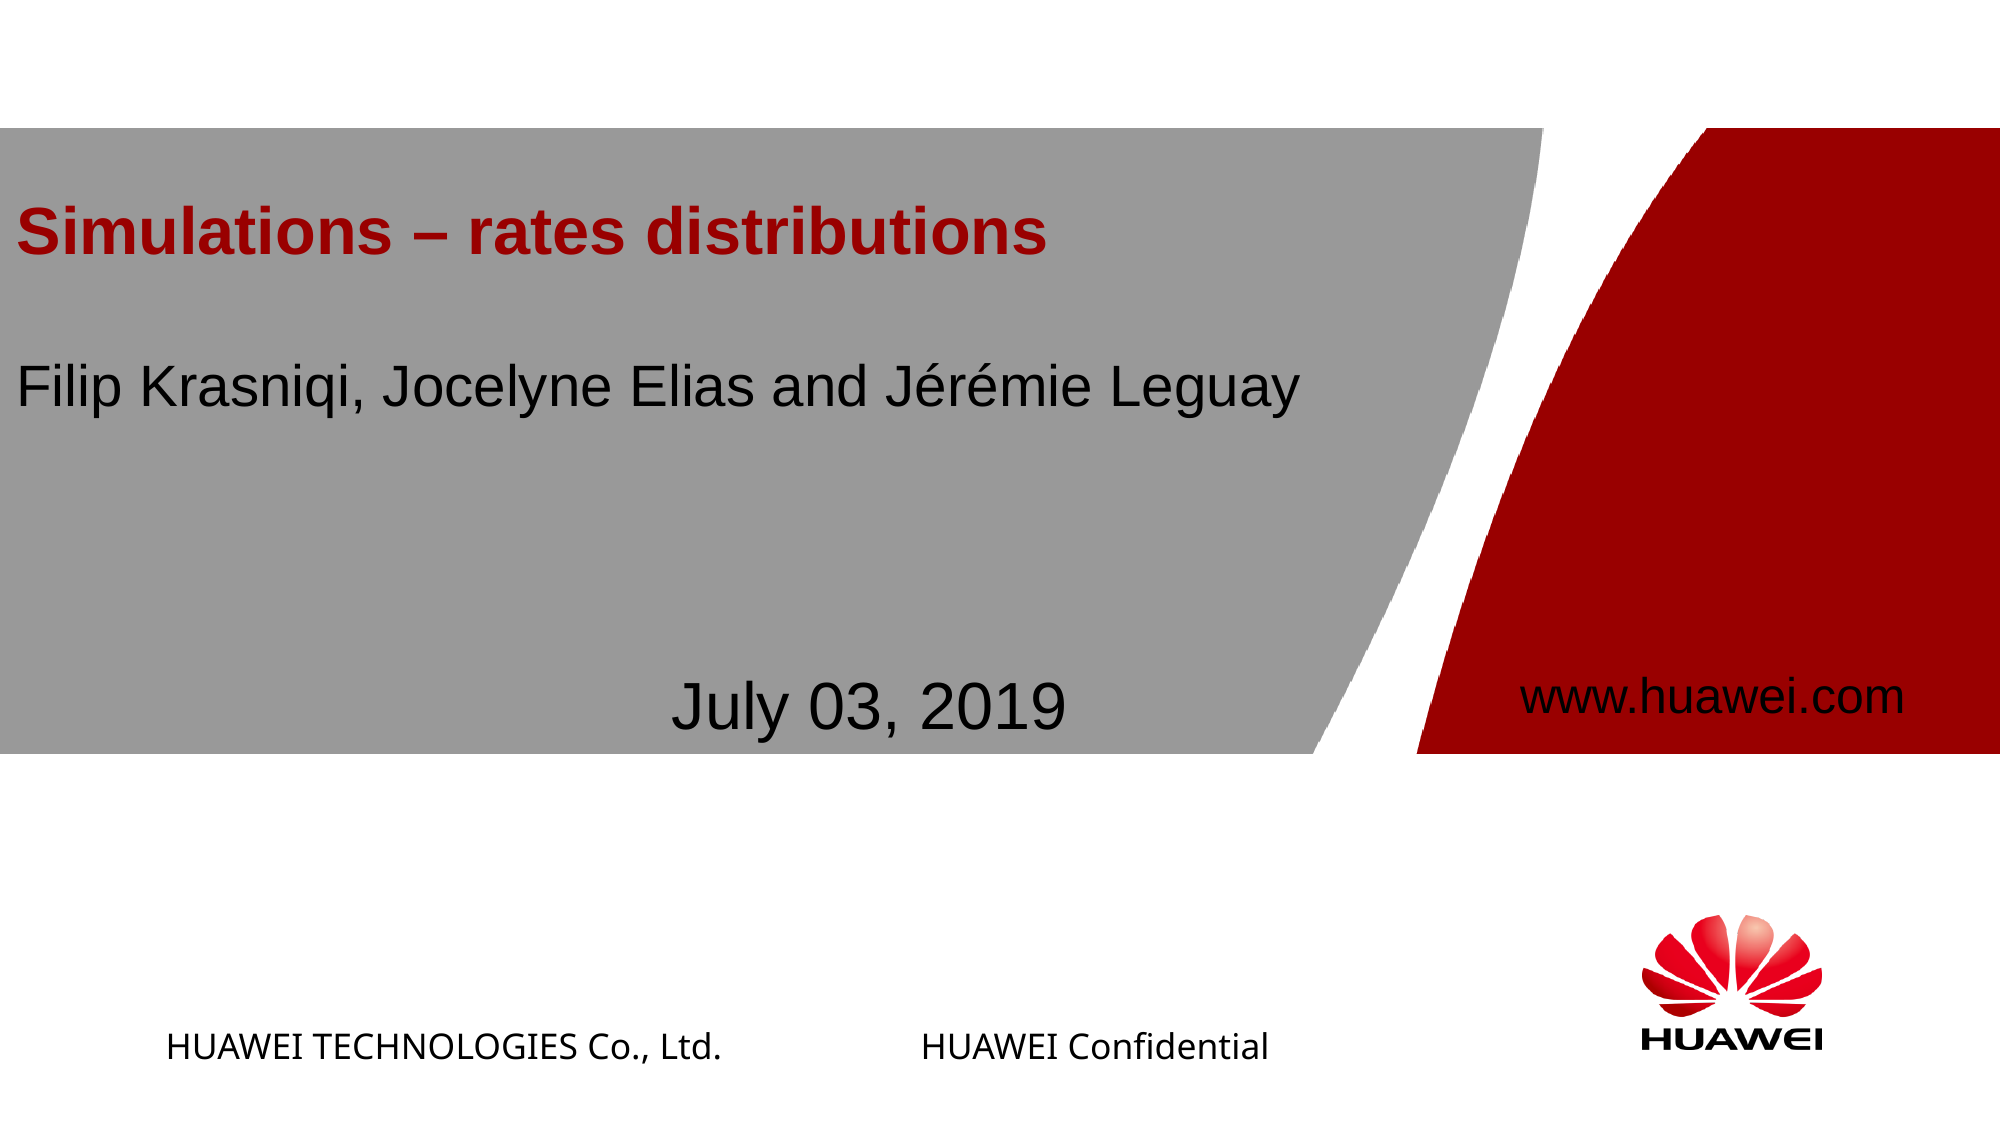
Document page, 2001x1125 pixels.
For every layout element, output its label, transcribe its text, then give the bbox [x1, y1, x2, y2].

picture [1642, 915, 1822, 1050]
text_box July 03, 2019 [7, 596, 1732, 811]
title Simulations – rates distributions Filip Krasniqi, Jocelyne Elias and Jérémie Leguay [0, 160, 1724, 445]
picture [0, 128, 2000, 754]
